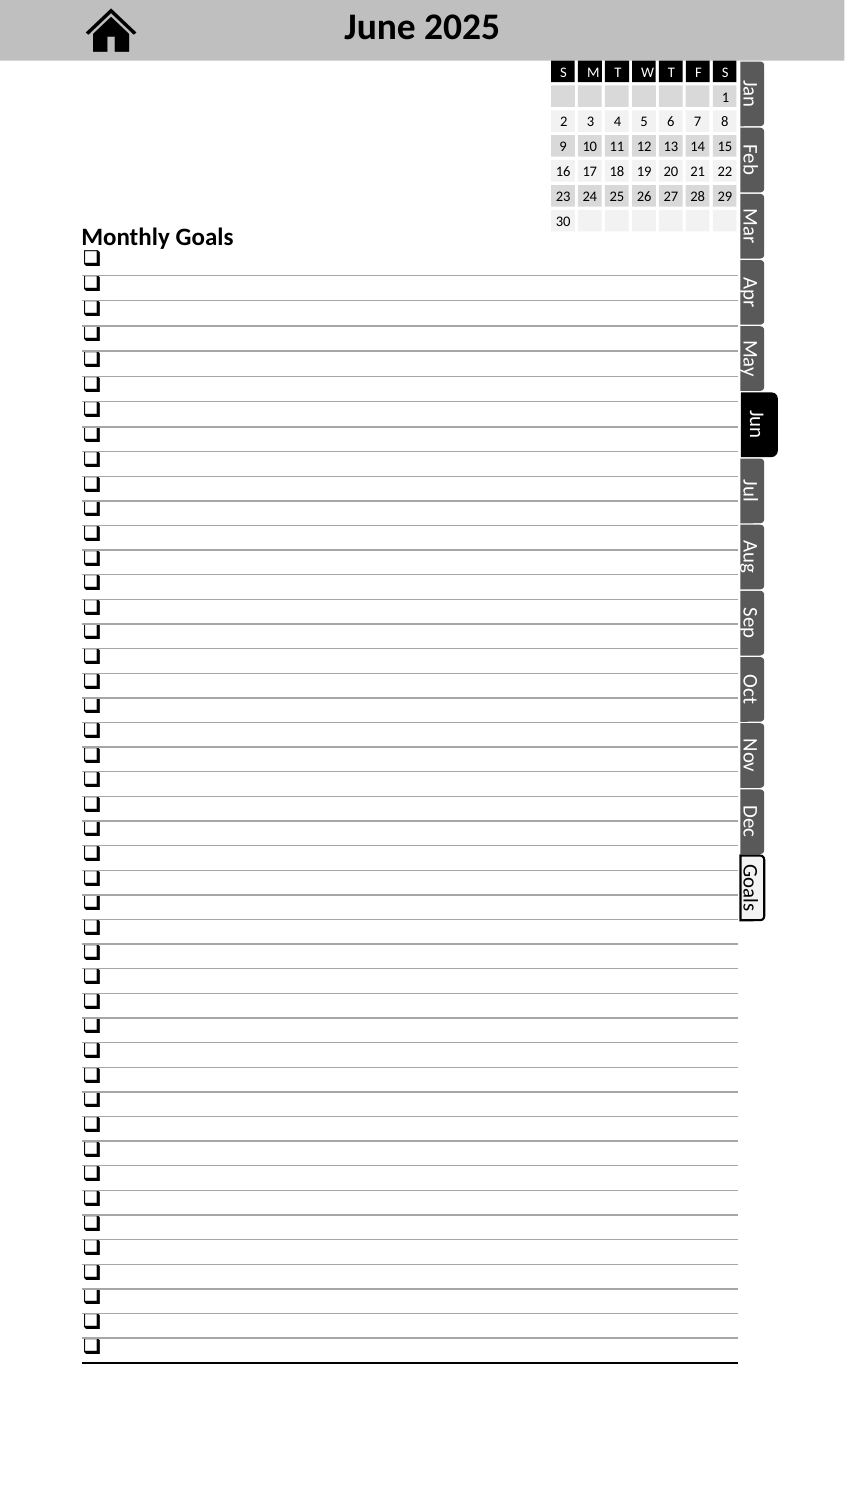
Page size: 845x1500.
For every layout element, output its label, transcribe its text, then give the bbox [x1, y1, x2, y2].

text_box May [739, 325, 766, 391]
text_box Mar [739, 192, 766, 259]
text_box Jun [739, 391, 780, 459]
text_box Nov [739, 722, 766, 789]
text_box Goals [739, 854, 766, 922]
picture [82, 1, 140, 59]
text_box Dec [739, 788, 766, 855]
text_box Oct [739, 656, 766, 722]
text_box Jul [739, 457, 766, 524]
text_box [551, 60, 737, 232]
text_box Sep [739, 589, 766, 656]
text_box Aug [739, 523, 766, 590]
text_box Jan [739, 60, 766, 127]
text_box Apr [739, 258, 766, 325]
list June 2025 [190, 0, 655, 61]
text_box Feb [739, 126, 766, 193]
